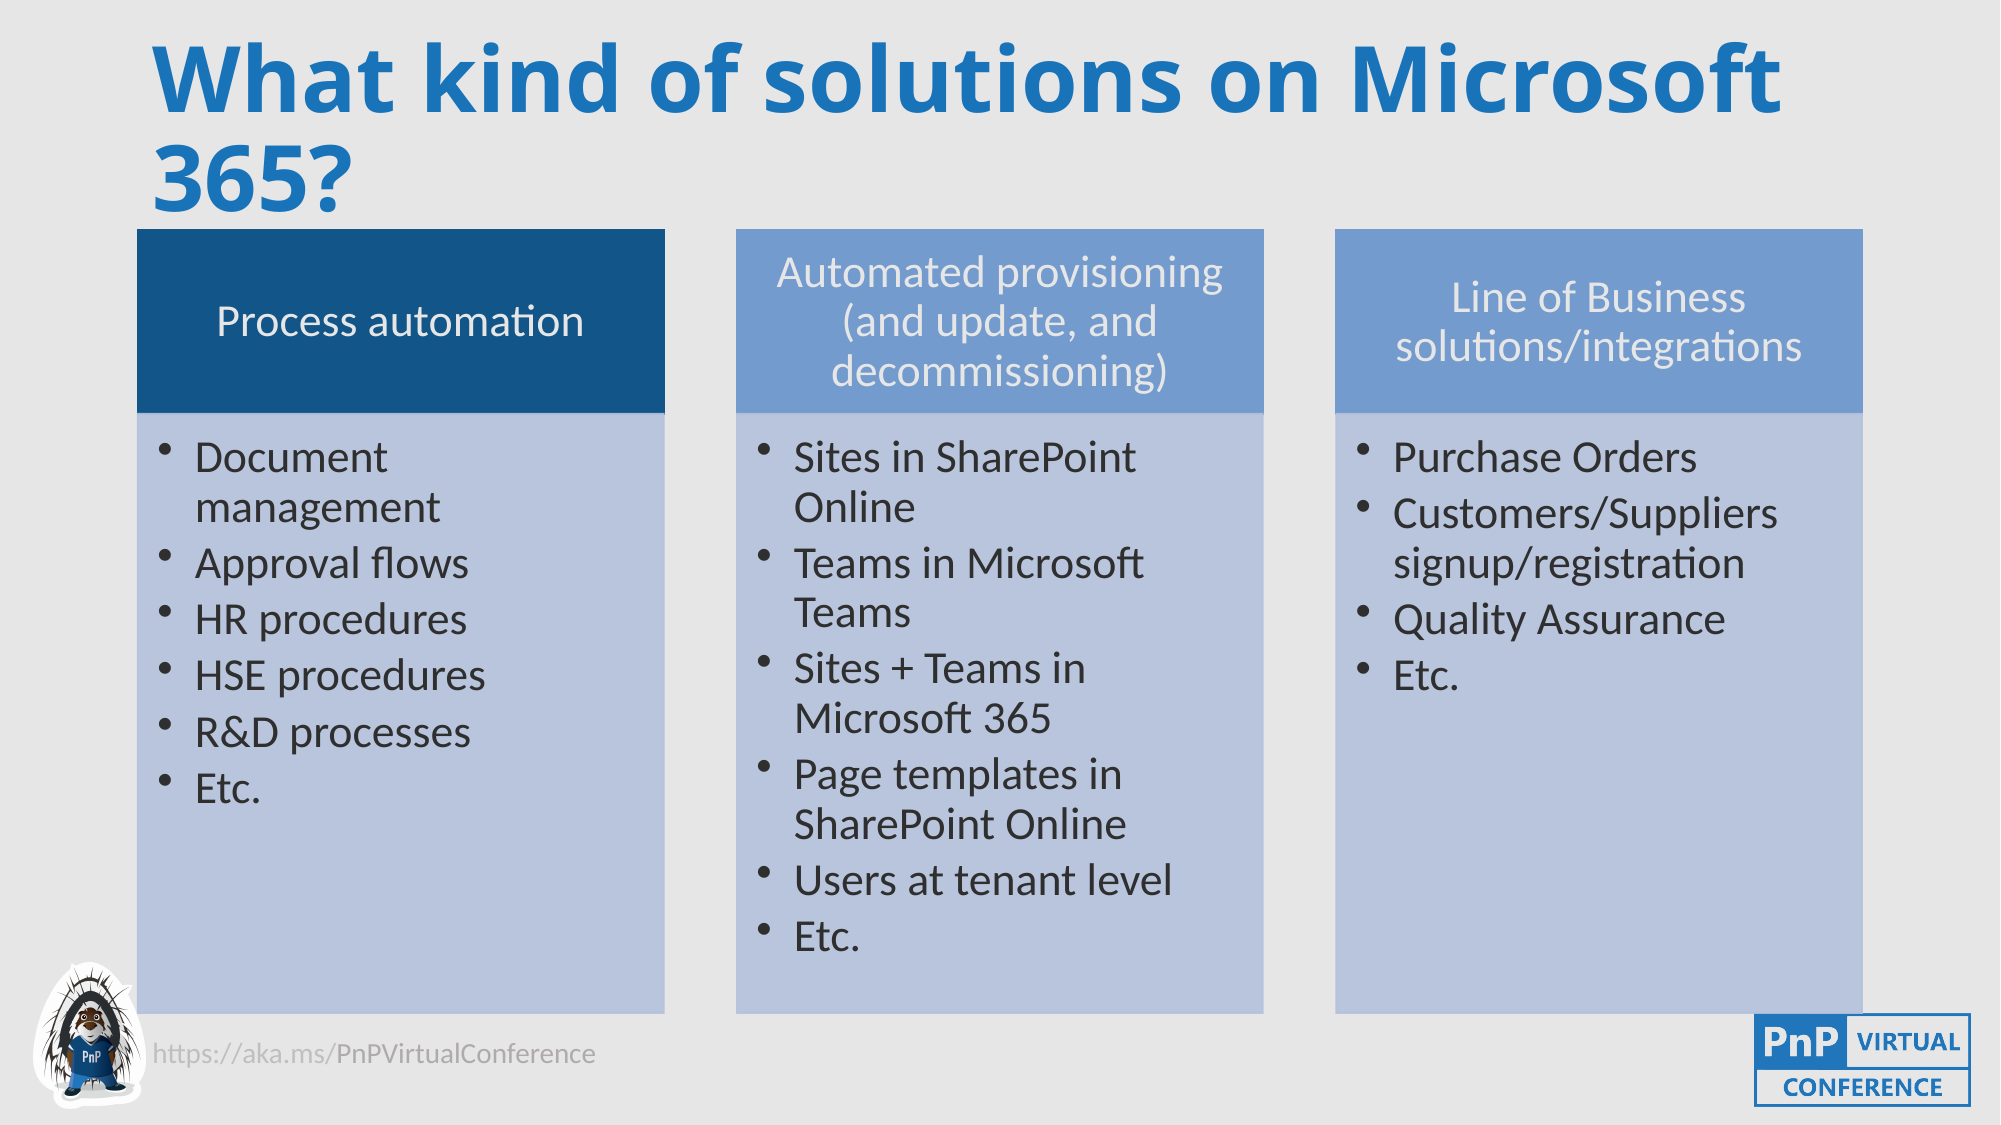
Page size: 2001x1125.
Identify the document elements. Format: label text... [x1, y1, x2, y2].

picture [33, 962, 146, 1109]
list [137, 229, 1863, 1014]
picture [1754, 1013, 1971, 1107]
title What kind of solutions on Microsoft 365? [137, 59, 1863, 204]
